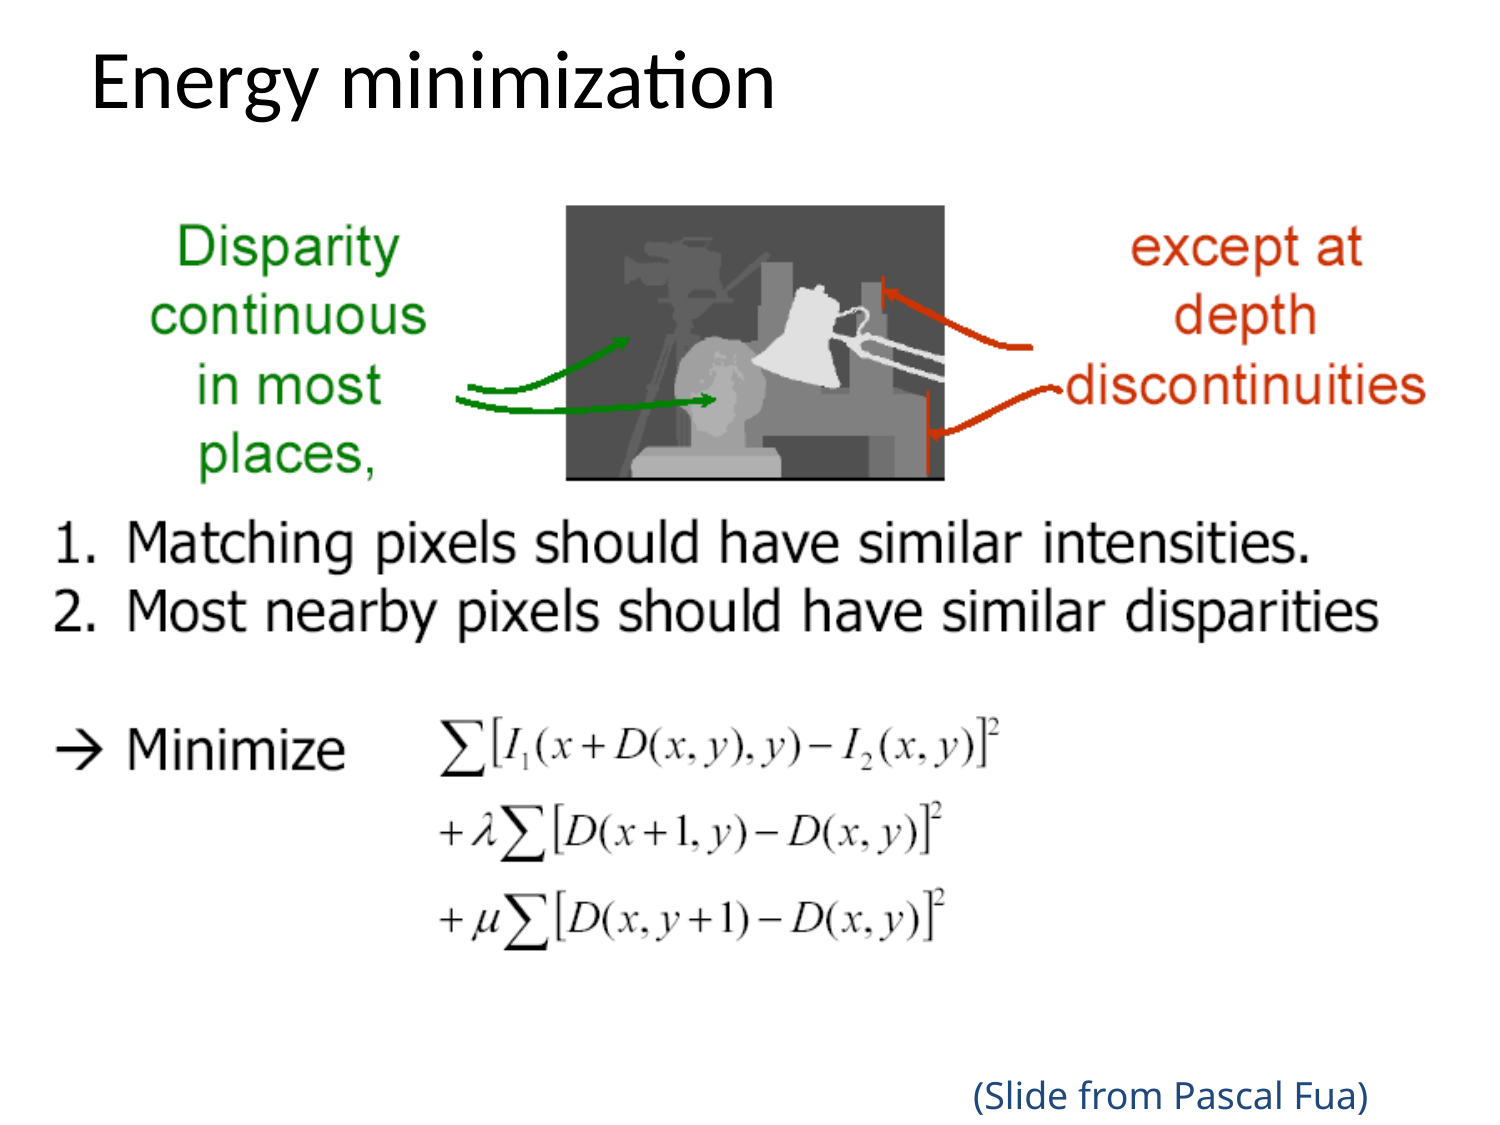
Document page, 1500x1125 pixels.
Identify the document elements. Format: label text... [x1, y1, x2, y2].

title Energy minimization [74, 0, 1426, 151]
text_box (Slide from Pascal Fua) [958, 1060, 1384, 1125]
picture [49, 199, 1440, 964]
